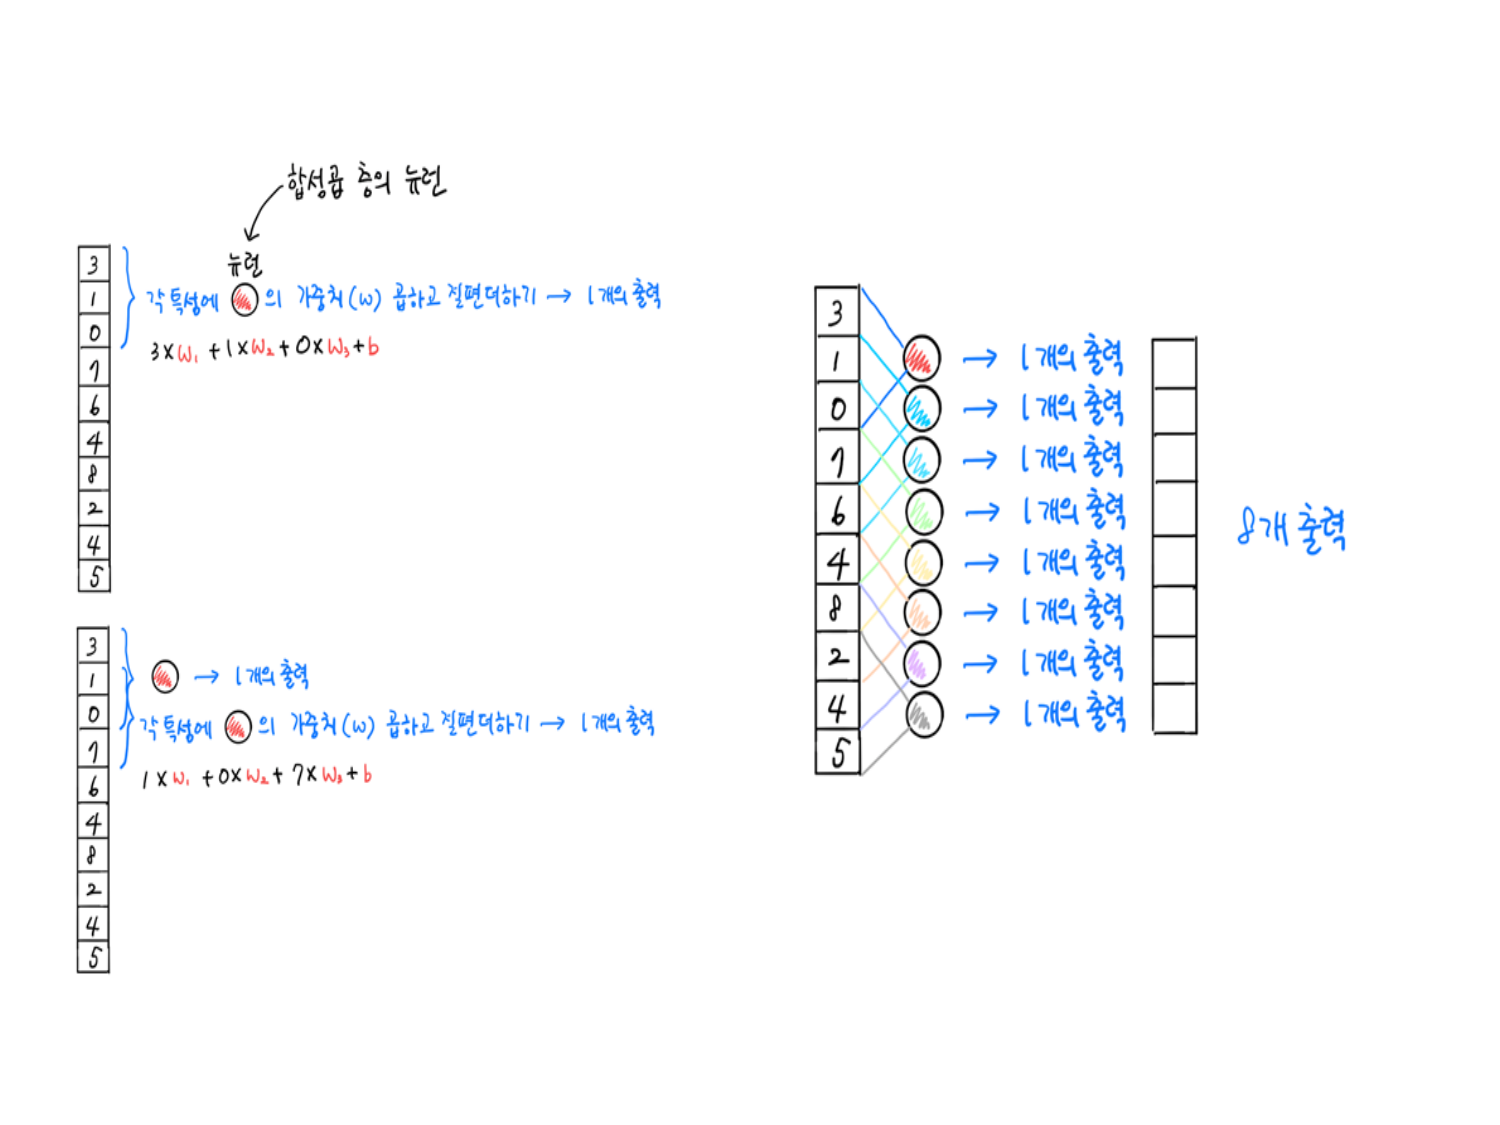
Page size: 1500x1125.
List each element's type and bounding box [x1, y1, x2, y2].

picture [0, 131, 1412, 994]
